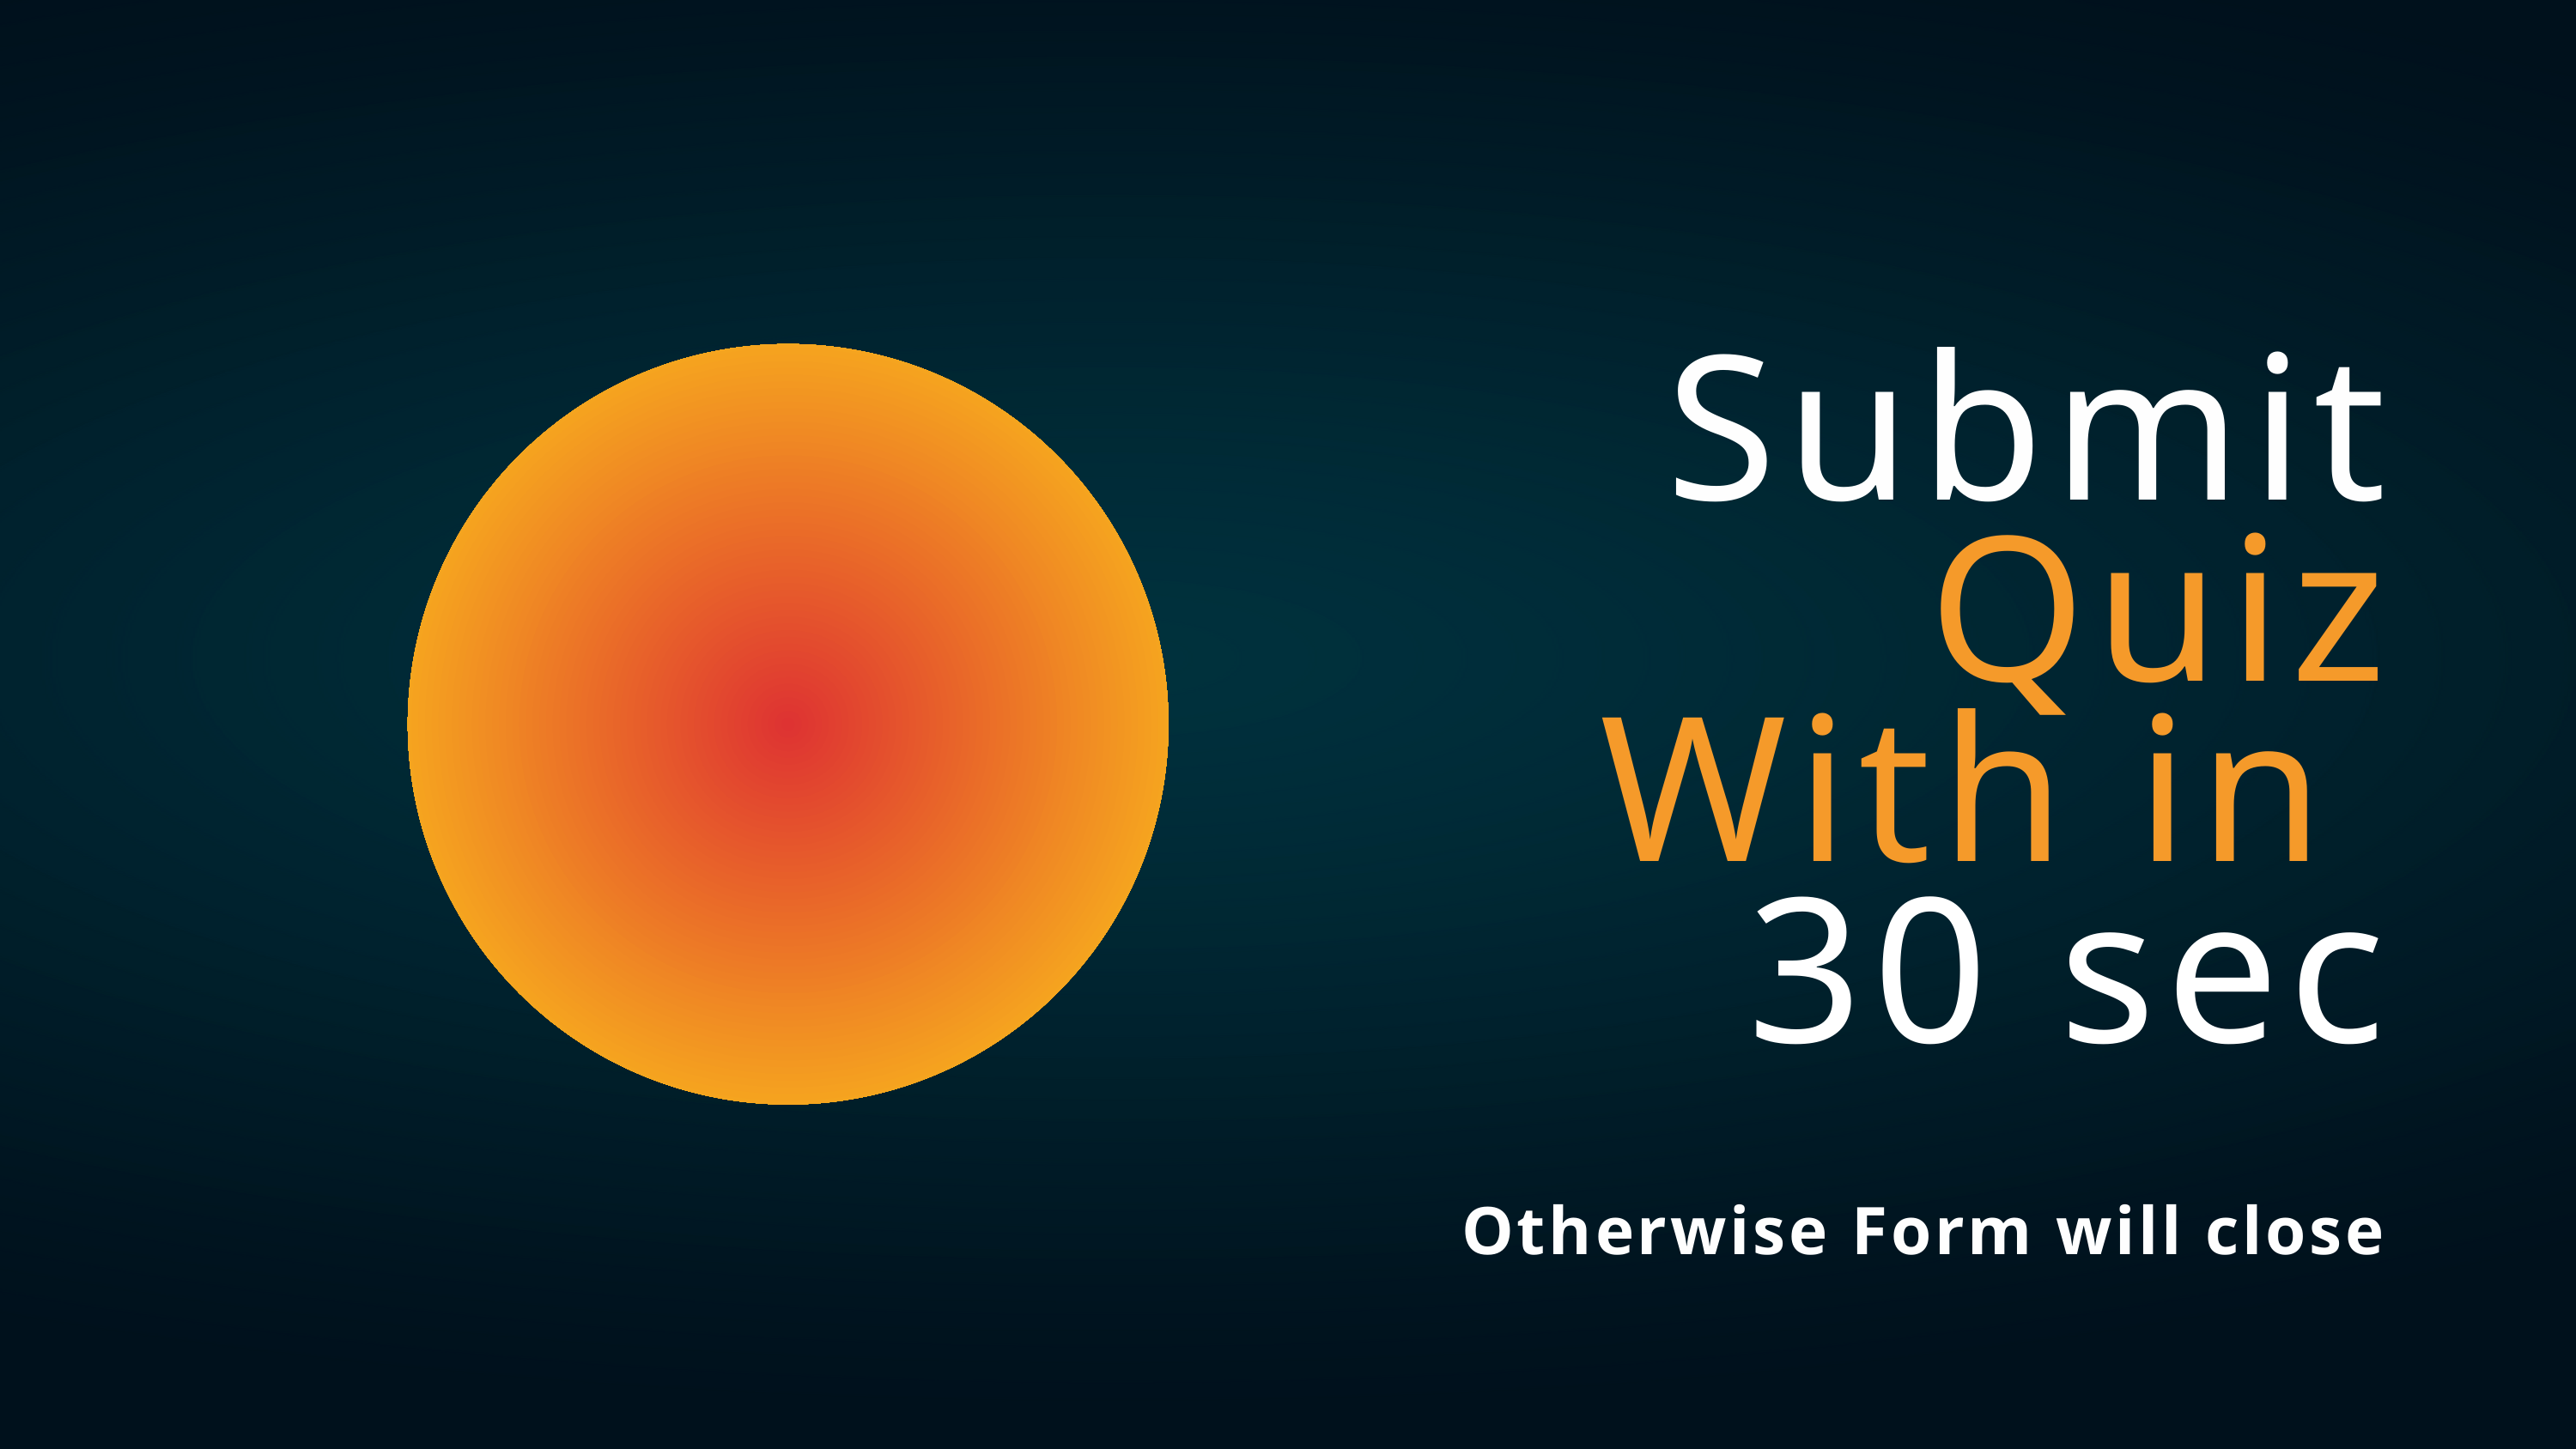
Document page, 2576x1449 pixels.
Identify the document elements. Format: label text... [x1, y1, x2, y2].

text_box Otherwise Form will close [1460, 1189, 2387, 1269]
text_box [407, 343, 1169, 1105]
text_box Submit Quiz With in 30 sec [1358, 359, 2387, 1083]
text_box [0, 0, 2576, 1449]
